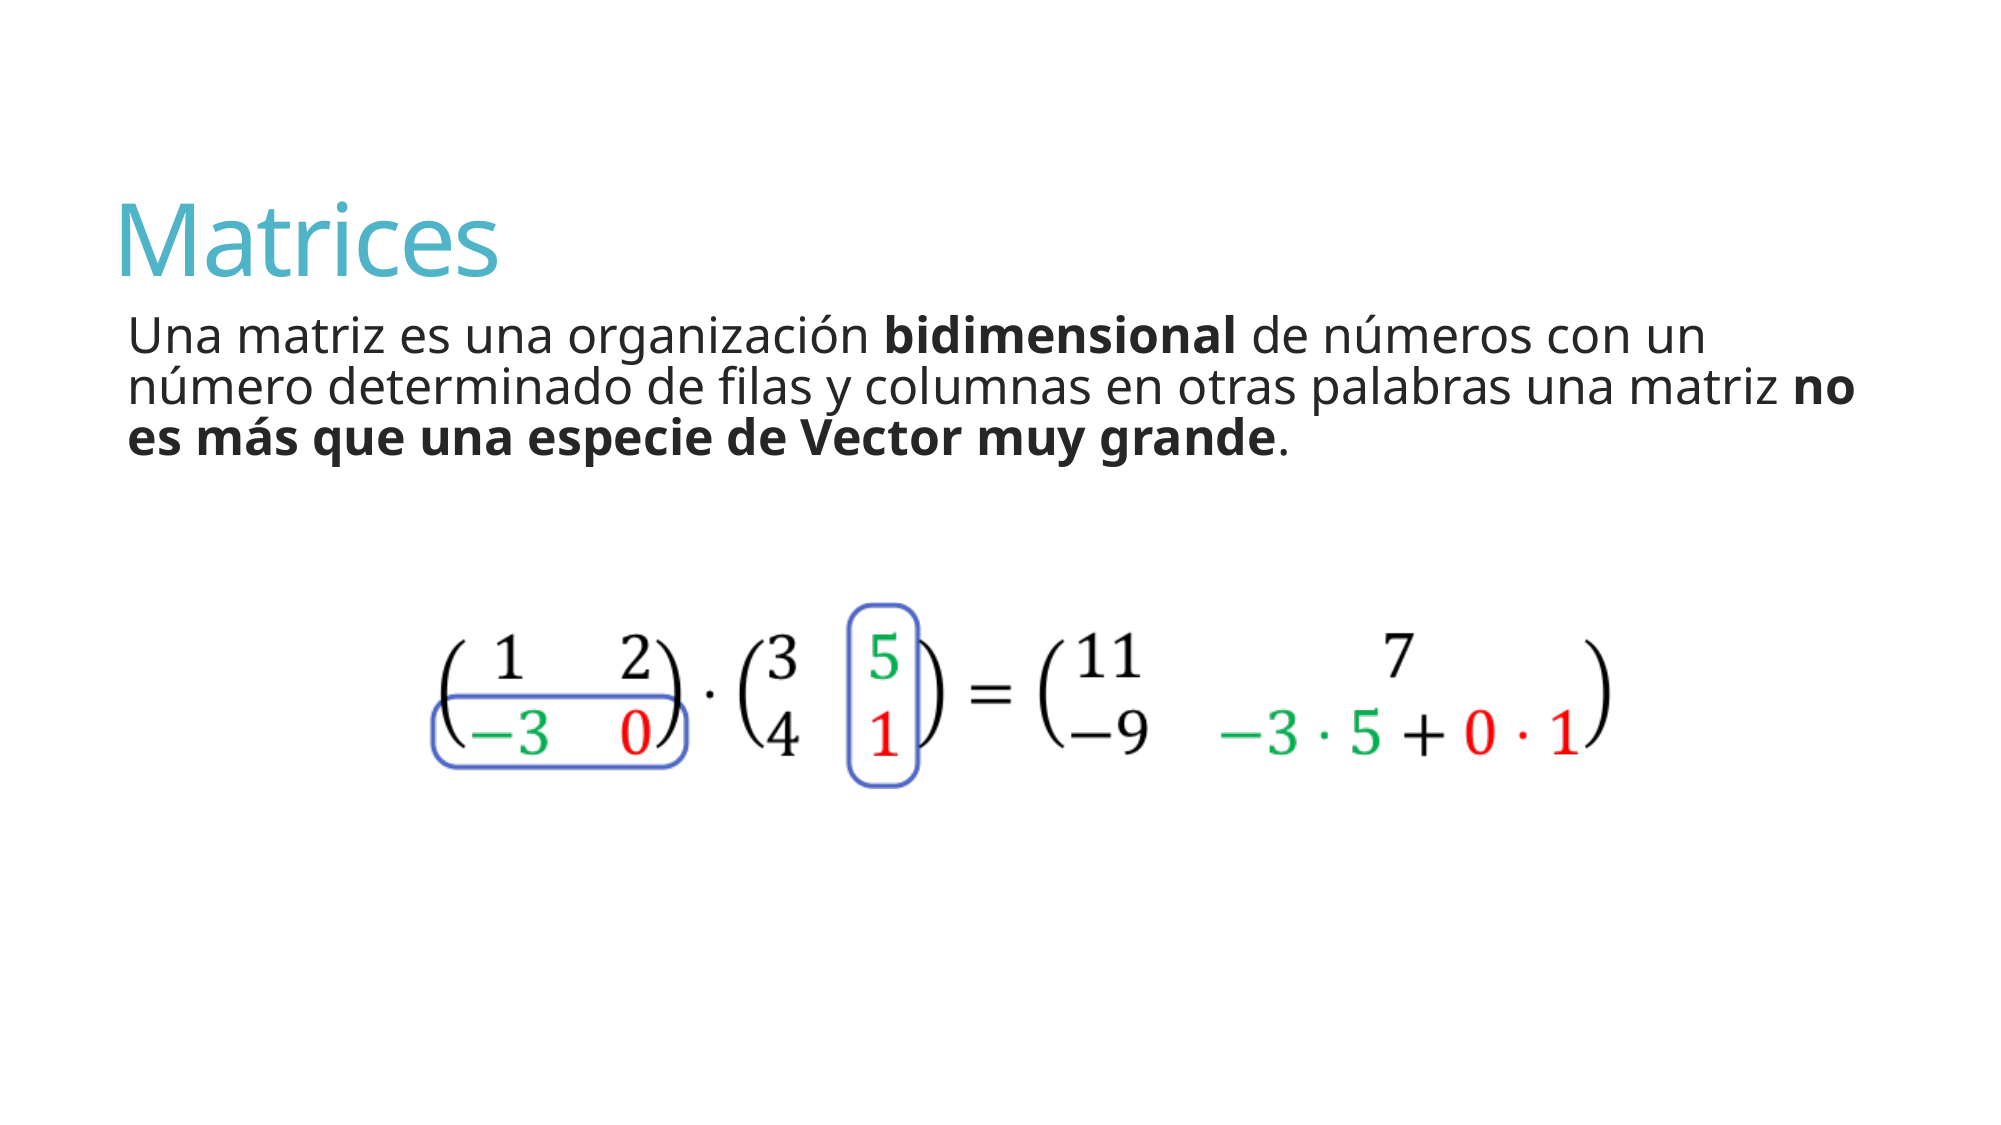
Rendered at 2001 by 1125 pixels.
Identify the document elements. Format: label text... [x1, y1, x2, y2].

title Matrices [97, 186, 1865, 305]
picture [420, 602, 1625, 797]
list Una matriz es una organización bidimensional de números con un número determinado de filas y columnas en otras palabras una matriz no es más que una especie de Vector muy grande. [97, 305, 1889, 560]
